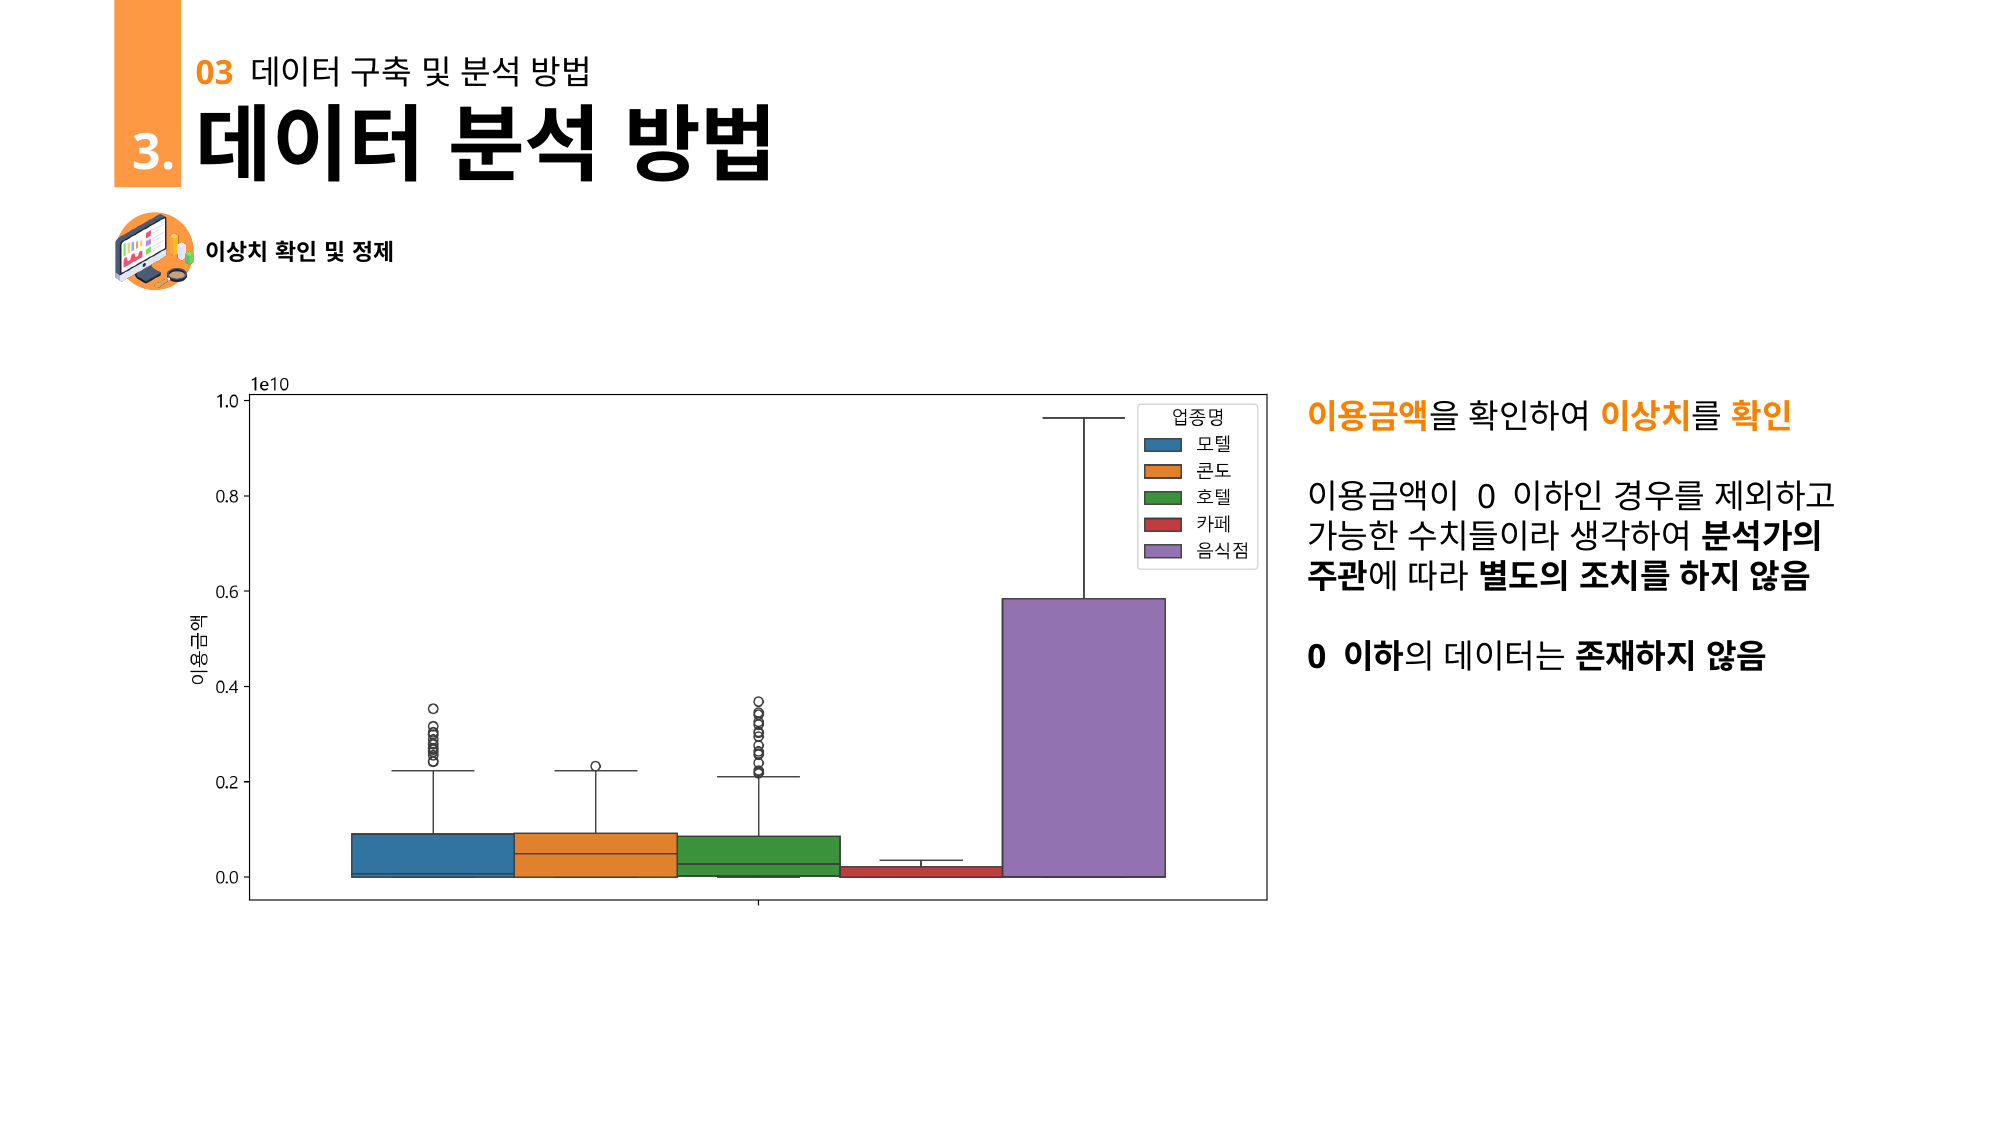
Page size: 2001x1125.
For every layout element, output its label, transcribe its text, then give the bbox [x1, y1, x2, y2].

text_box 3. [101, 112, 194, 187]
text_box 이용금액을 확인하여 이상치를 확인 이용금액이 0 이하인 경우를 제외하고 가능한 수치들이라 생각하여 분석가의 주관에 따라 별도의 조치를 하지 않음 0 이하의 데이터는 존재하지 않음 [1292, 388, 1921, 763]
text_box 데이터 분석 방법 [180, 100, 1220, 199]
text_box [113, 0, 182, 112]
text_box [112, 209, 499, 294]
picture [180, 366, 1277, 916]
text_box 03 데이터 구축 및 분석 방법 [180, 44, 1220, 100]
